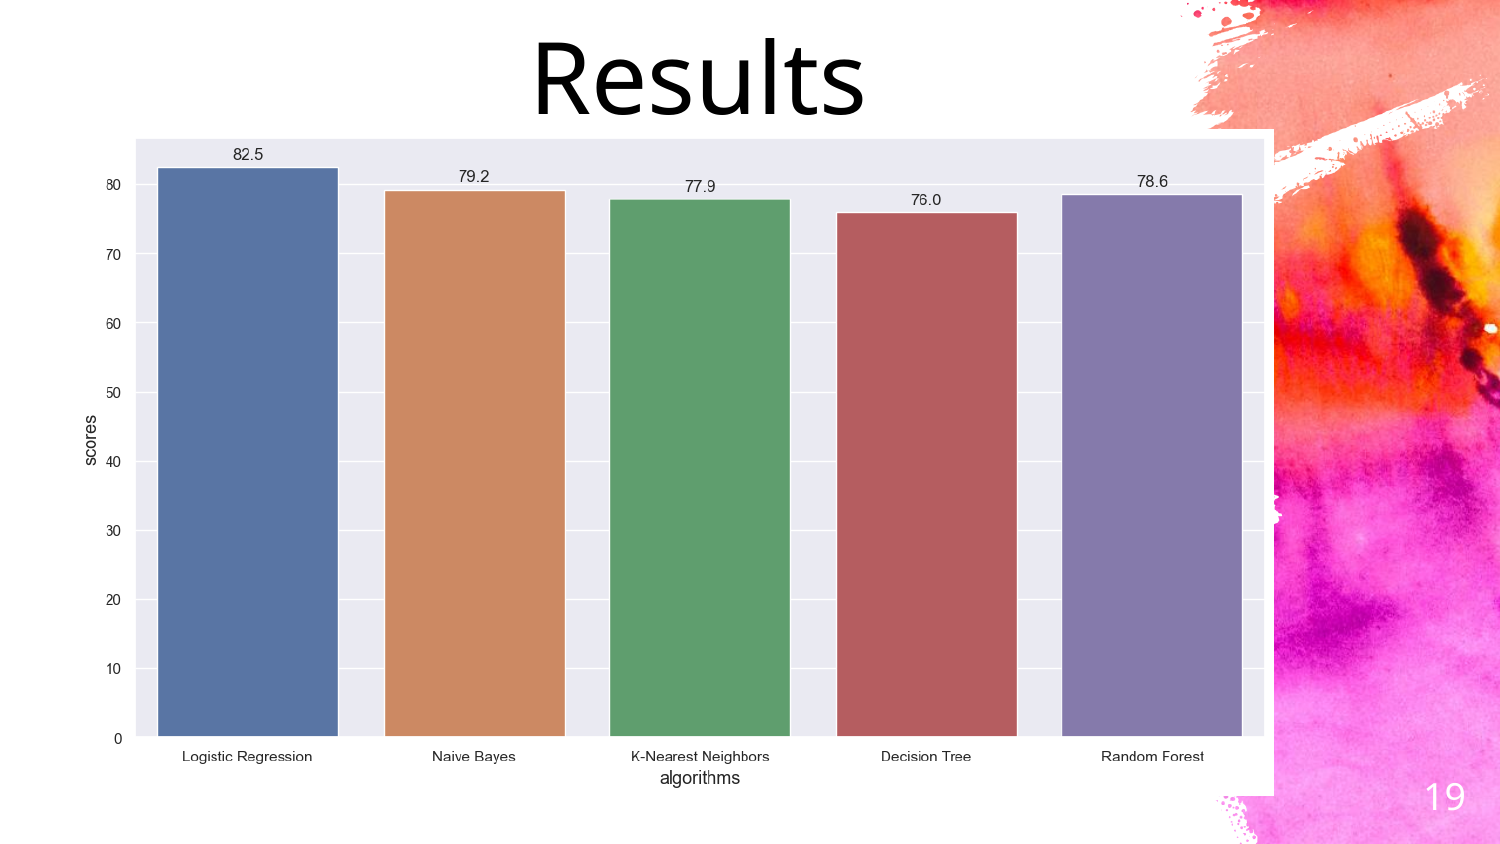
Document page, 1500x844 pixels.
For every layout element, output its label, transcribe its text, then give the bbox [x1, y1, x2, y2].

picture [0, 0, 1500, 844]
text_box Results [514, 0, 1007, 96]
slide_number 19 [1391, 766, 1482, 832]
